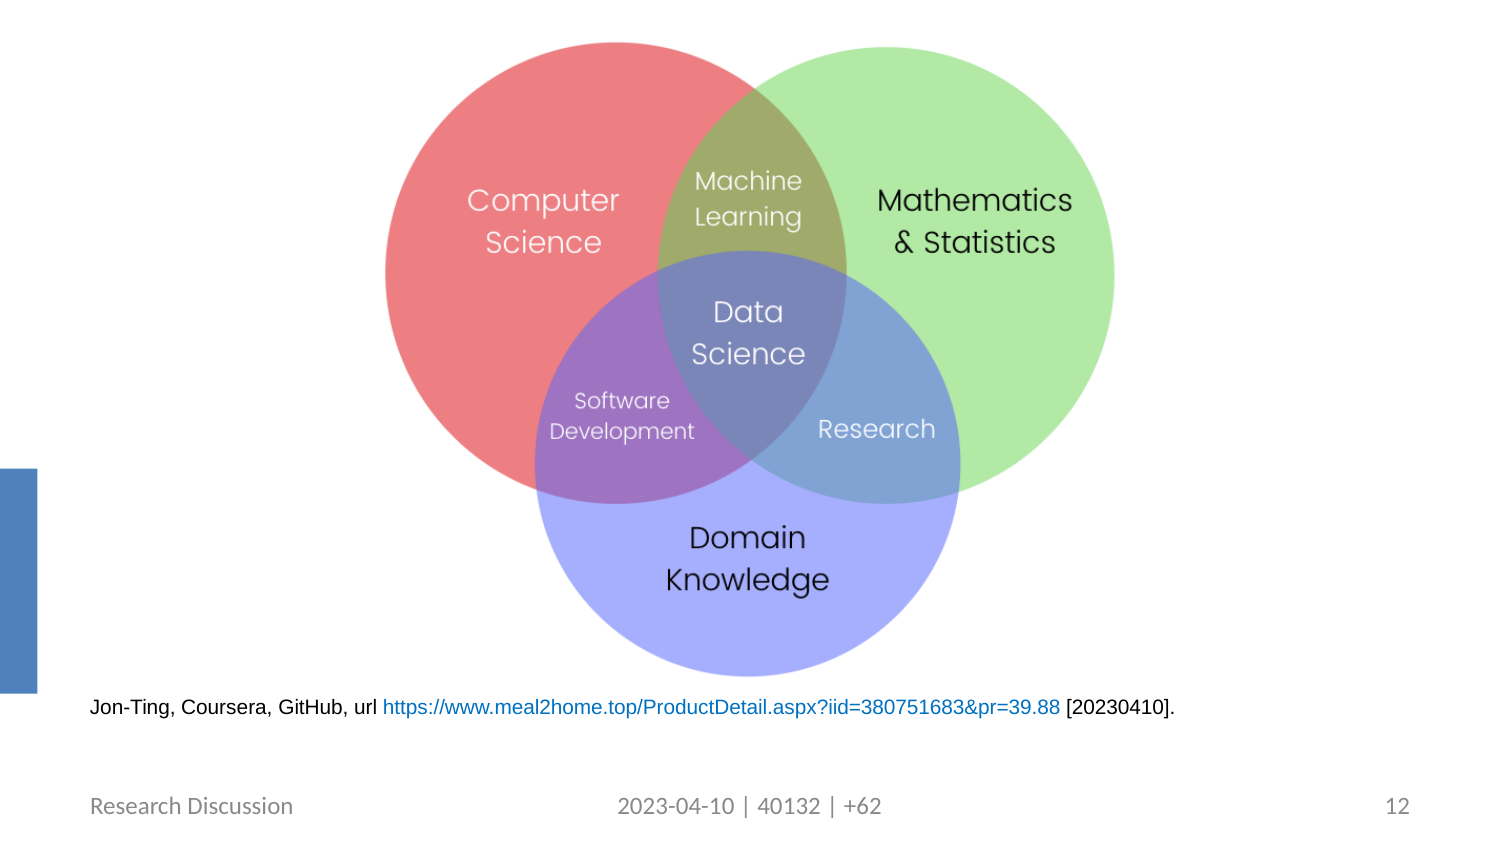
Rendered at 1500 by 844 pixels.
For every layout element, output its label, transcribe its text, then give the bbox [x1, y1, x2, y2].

footer 2023-04-10 | 40132 | +62 [512, 782, 988, 827]
slide_number 12 [1074, 782, 1425, 827]
picture [336, 9, 1164, 708]
slide_number Research Discussion [75, 782, 463, 827]
text_box Jon-Ting, Coursera, GitHub, url https://www.meal2home.top/ProductDetail.aspx?iid=380751683&pr=39.88 [20230410]. [74, 686, 1425, 727]
